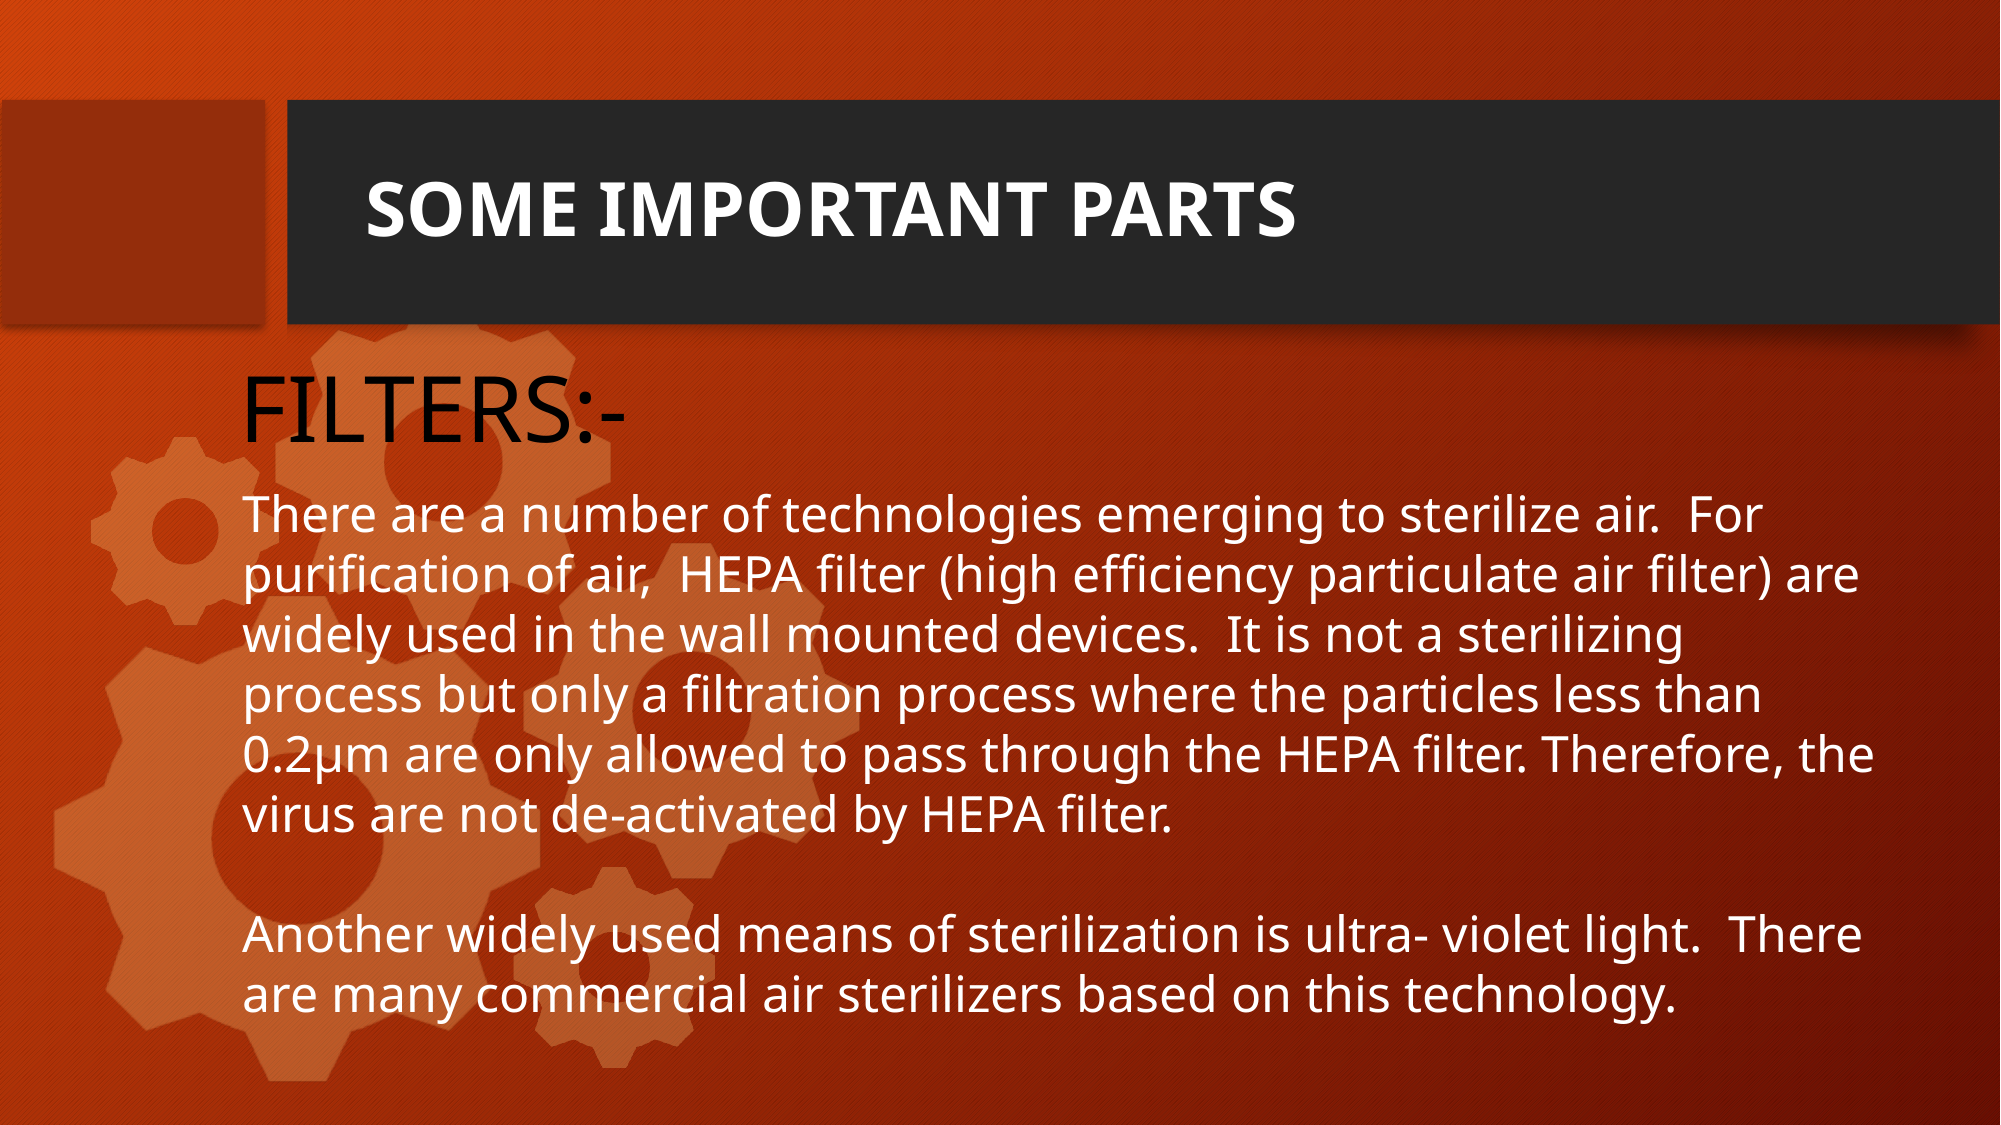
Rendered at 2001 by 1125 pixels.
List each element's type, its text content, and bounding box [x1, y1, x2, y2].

text_box There are a number of technologies emerging to sterilize air. For purification of air, HEPA filter (high efficiency particulate air filter) are widely used in the wall mounted devices. It is not a sterilizing process but only a filtration process where the particles less than 0.2µm are only allowed to pass through the HEPA filter. Therefore, the virus are not de-activated by HEPA filter. Another widely used means of sterilization is ultra- violet light. There are many commercial air sterilizers based on this technology. [227, 475, 1895, 1030]
title SOME IMPORTANT PARTS [350, 123, 1928, 301]
text_box FILTERS:- [224, 343, 643, 468]
picture [11, 226, 2000, 1109]
